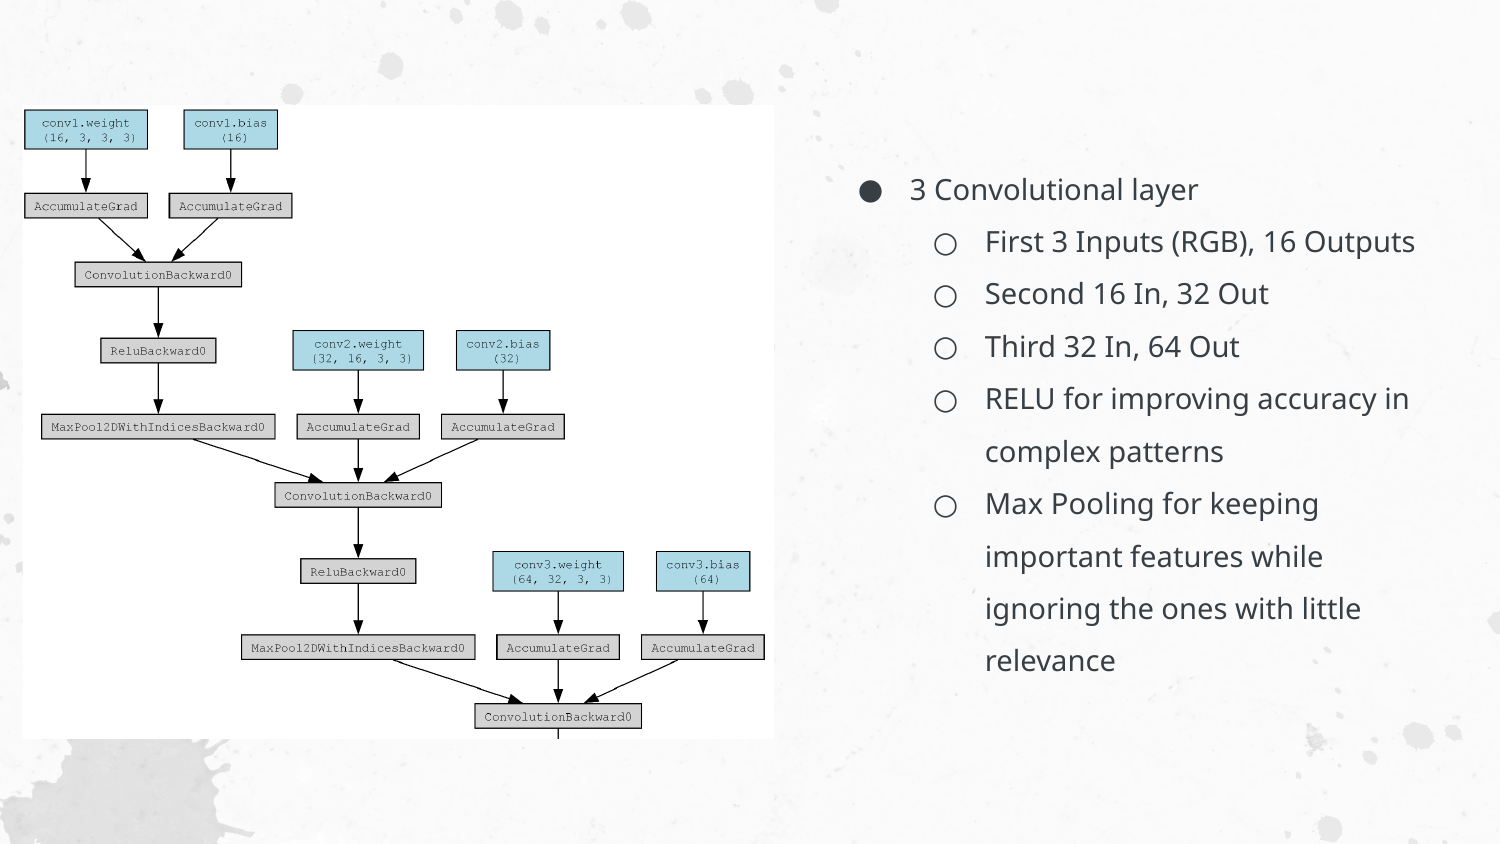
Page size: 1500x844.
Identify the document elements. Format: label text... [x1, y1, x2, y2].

picture [22, 104, 775, 739]
text_box 3 Convolutional layer First 3 Inputs (RGB), 16 Outputs Second 16 In, 32 Out Third 32 In, 64 Out RELU for improving accuracy in complex patterns Max Pooling for keeping important features while ignoring the ones with little relevance [819, 138, 1456, 765]
